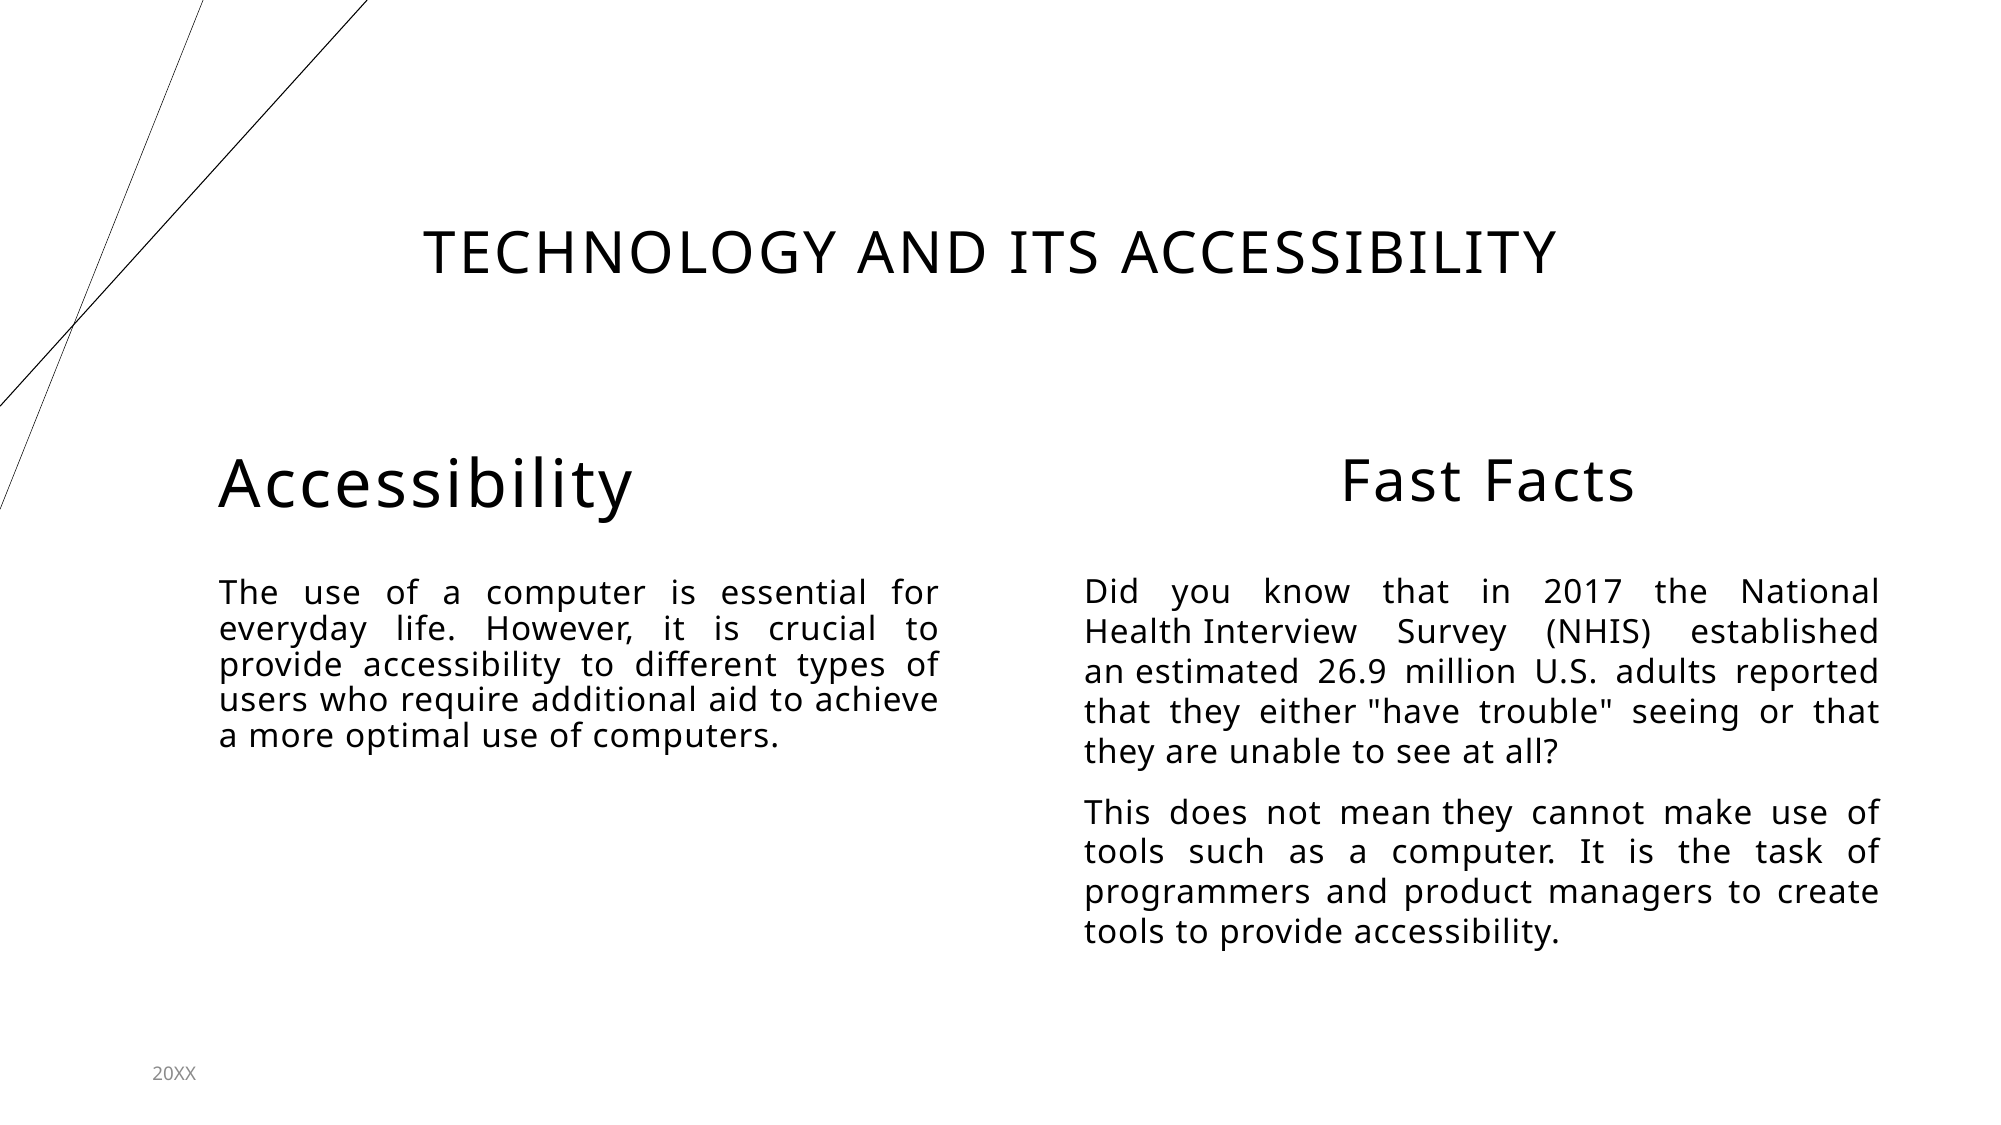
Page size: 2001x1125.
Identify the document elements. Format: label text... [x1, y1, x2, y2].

list Fast Facts [1325, 386, 1801, 522]
title Technology and its accessibility [309, 146, 1691, 364]
list Did you know that in 2017 the National Health Interview Survey (NHIS) established an estimated 26.9 million U.S. adults reported that they either "have trouble" seeing or that they are unable to see at all? This does not mean they cannot make use of tools such as a computer. It is the task of programmers and product managers to create tools to provide accessibility. [1069, 562, 1898, 891]
text_box The use of a computer is essential for everyday life. However, it is crucial to provide accessibility to different types of users who require additional aid to achieve a more optimal use of computers. [203, 568, 957, 896]
slide_number 20XX [137, 1042, 588, 1103]
list Accessibility [203, 394, 677, 530]
